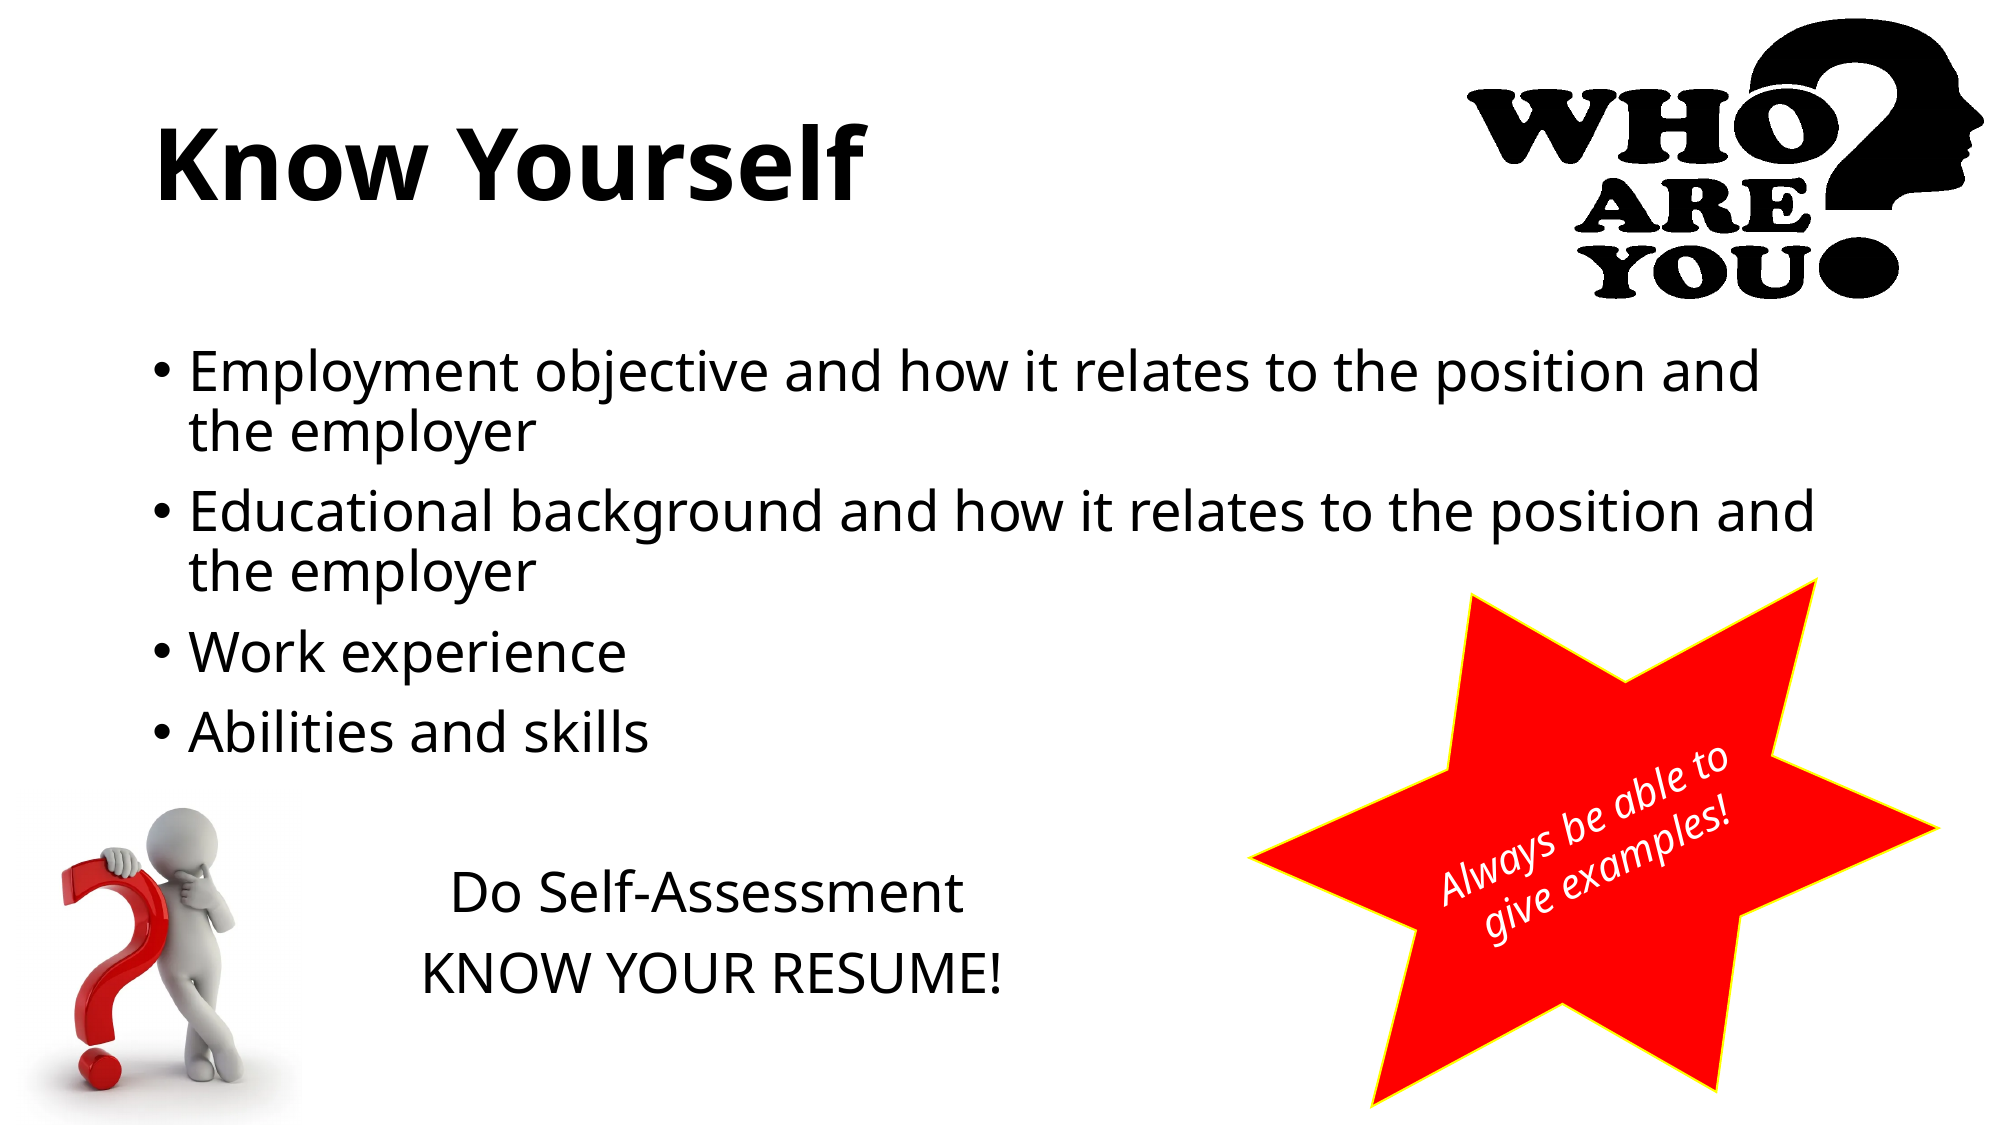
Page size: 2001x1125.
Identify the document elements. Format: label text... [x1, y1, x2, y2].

title Know Yourself [137, 59, 1467, 278]
list Employment objective and how it relates to the position and the employer Educational background and how it relates to the position and the employer Work experience Abilities and skills Do Self-Assessment KNOW YOUR RESUME! [137, 335, 1863, 1014]
text_box Always be able to give examples! [1246, 577, 1942, 1109]
picture [1467, 0, 1984, 357]
picture [16, 789, 302, 1125]
